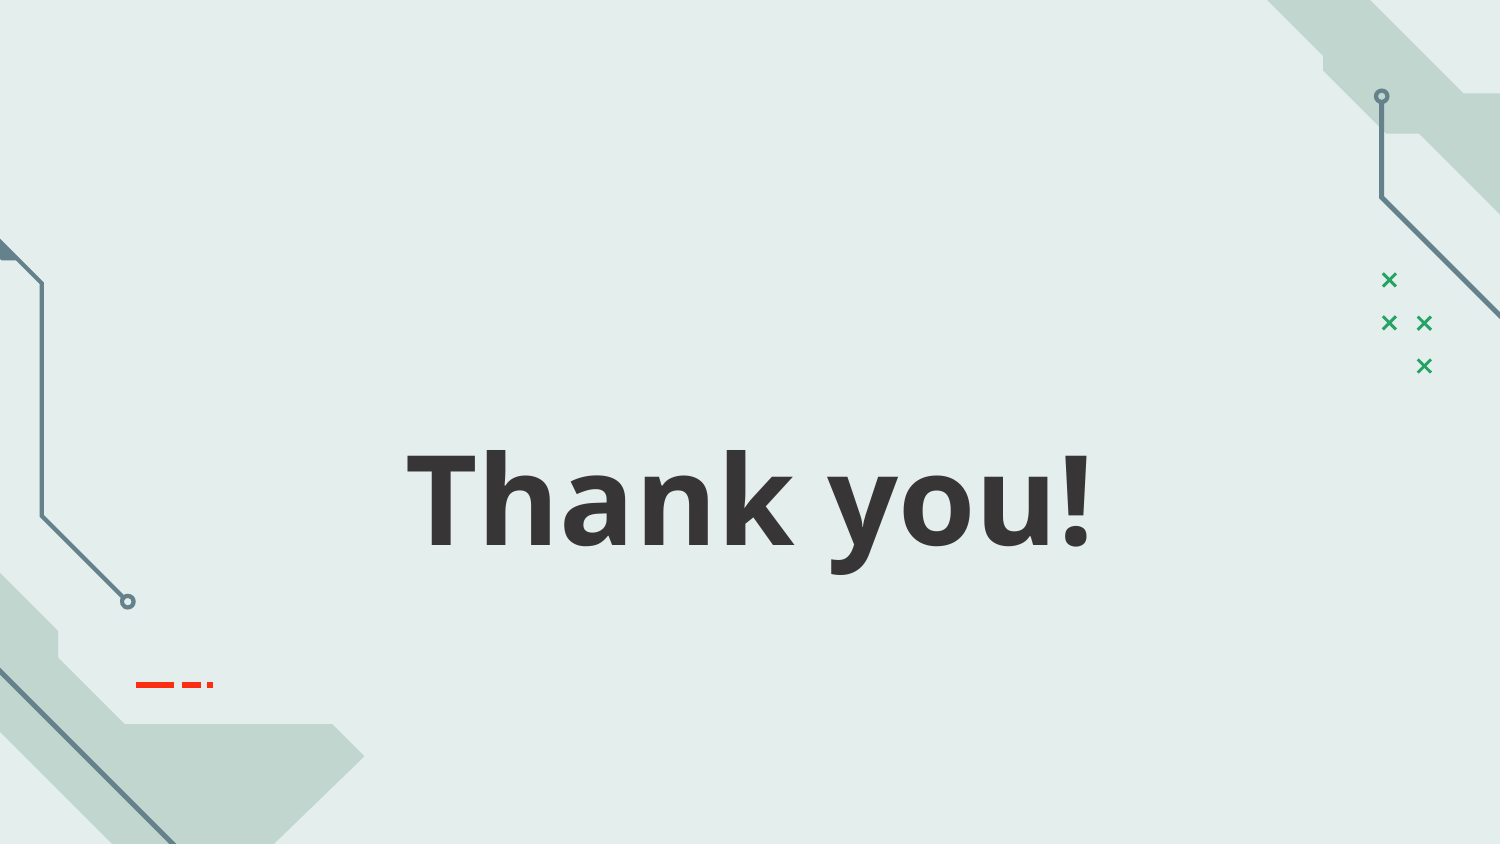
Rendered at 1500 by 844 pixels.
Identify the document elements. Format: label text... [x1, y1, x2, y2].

title Thank you! [118, 405, 1382, 503]
